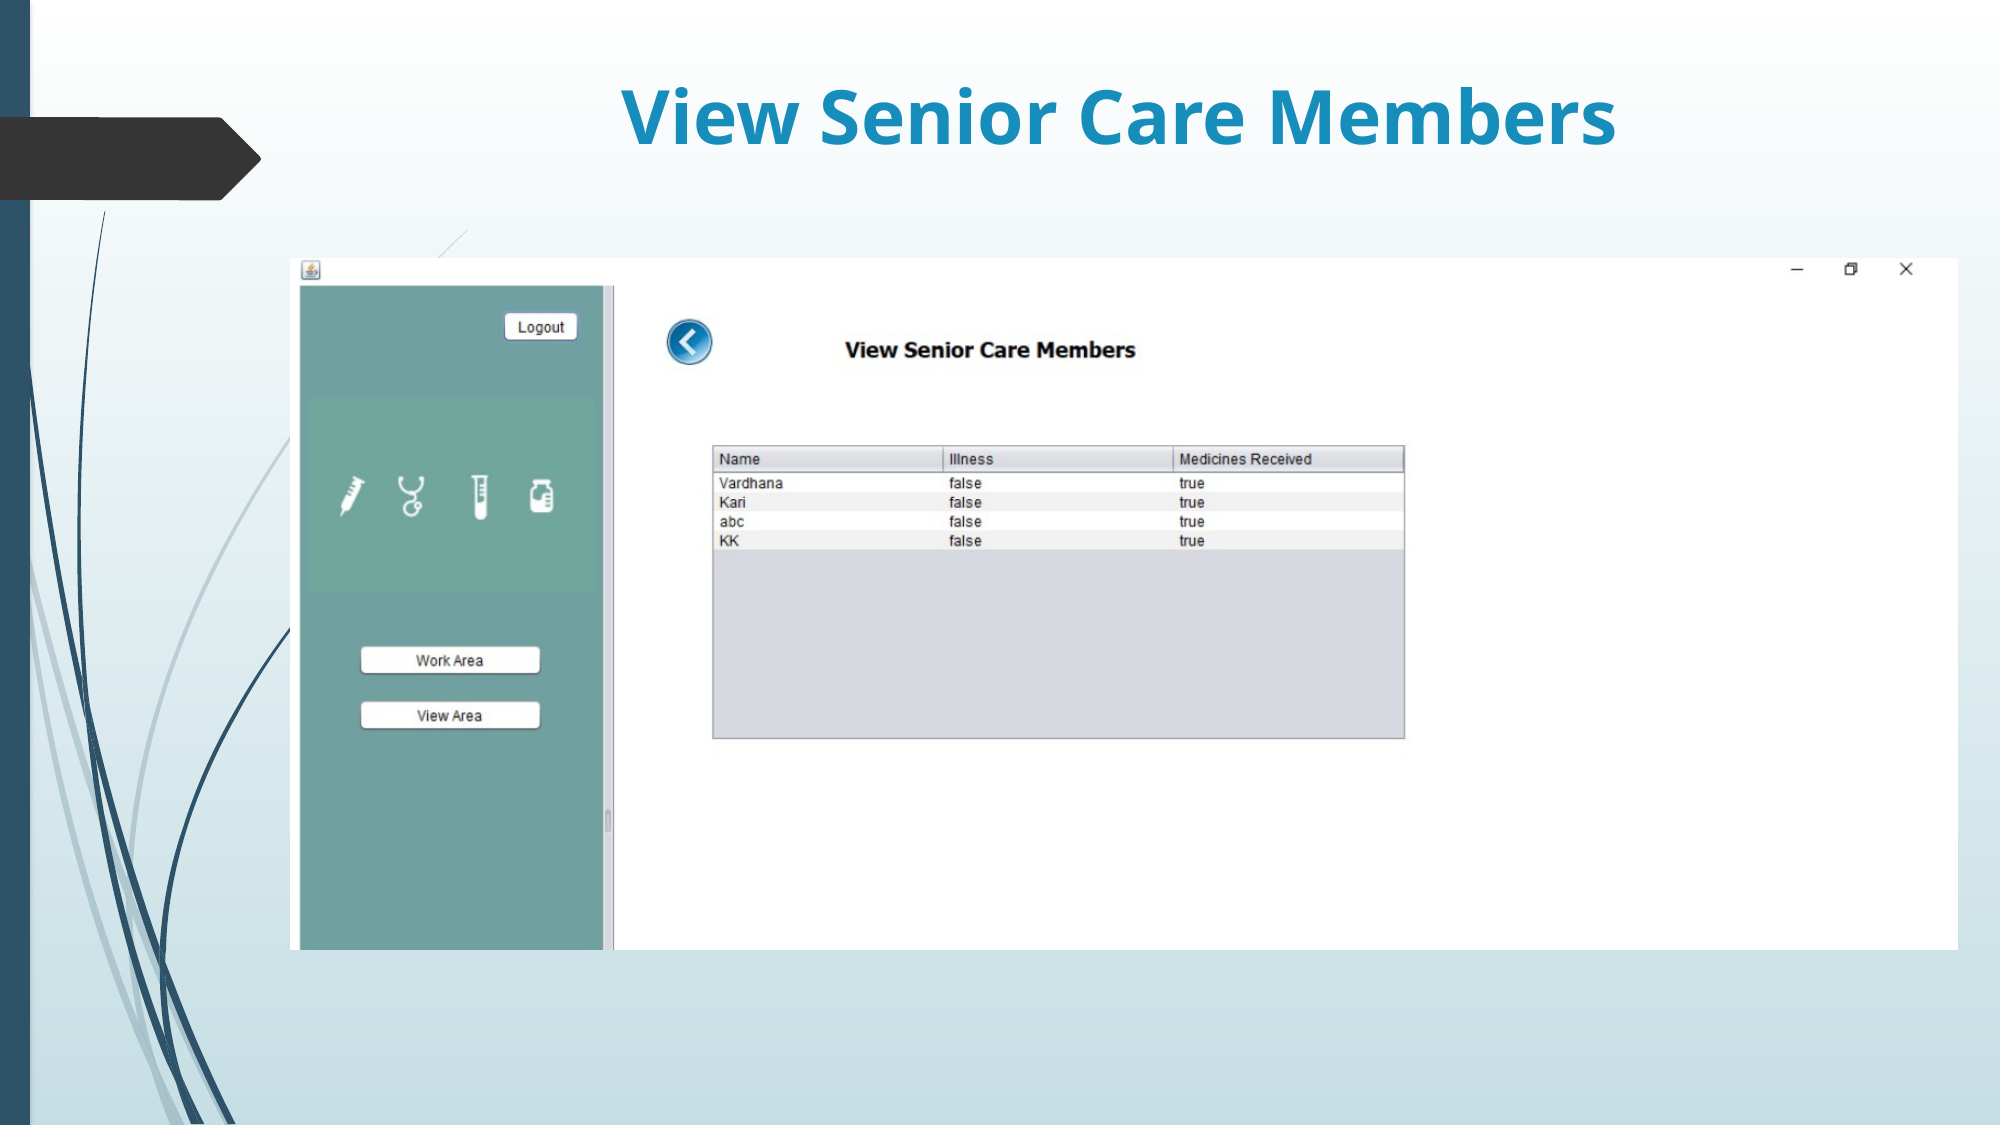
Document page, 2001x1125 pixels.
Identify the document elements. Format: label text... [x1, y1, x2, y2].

picture [290, 258, 1959, 951]
title View Senior Care Members [389, 61, 1852, 194]
